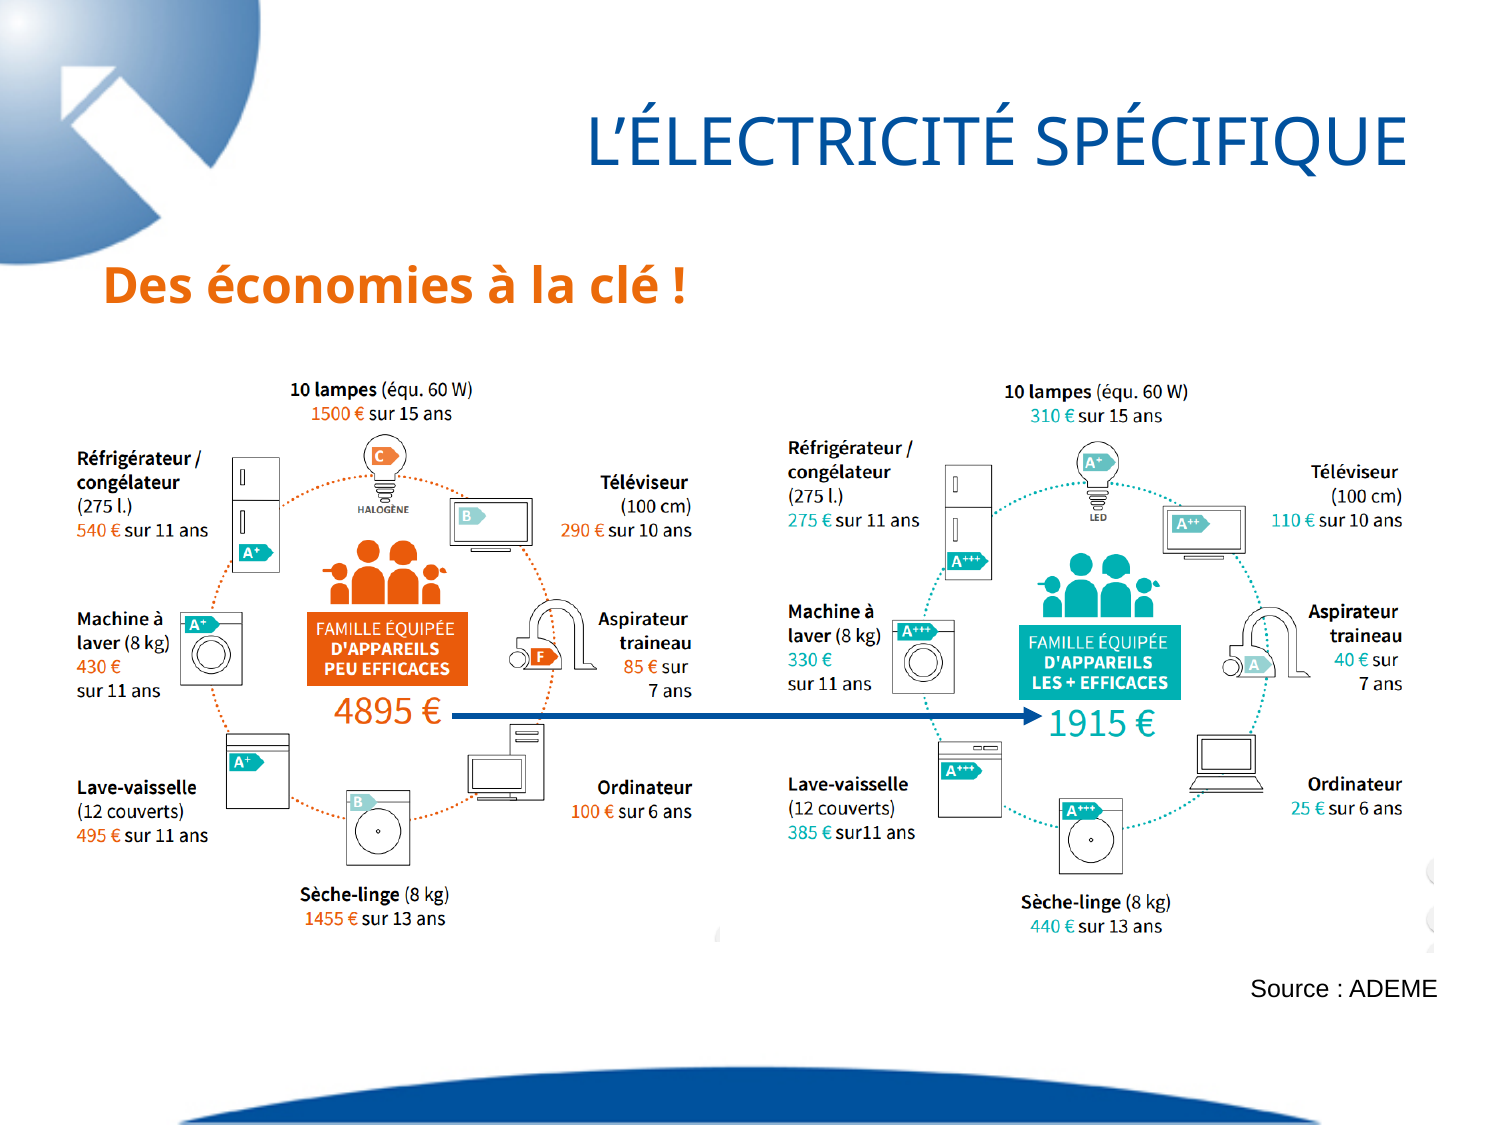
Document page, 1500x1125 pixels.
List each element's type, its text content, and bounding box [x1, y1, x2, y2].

text_box Source : ADEME [1235, 965, 1460, 1010]
text_box Des économies à la clé ! [87, 179, 1434, 349]
title L’électricité spécifique [242, 45, 1425, 179]
picture [0, 0, 1500, 1125]
